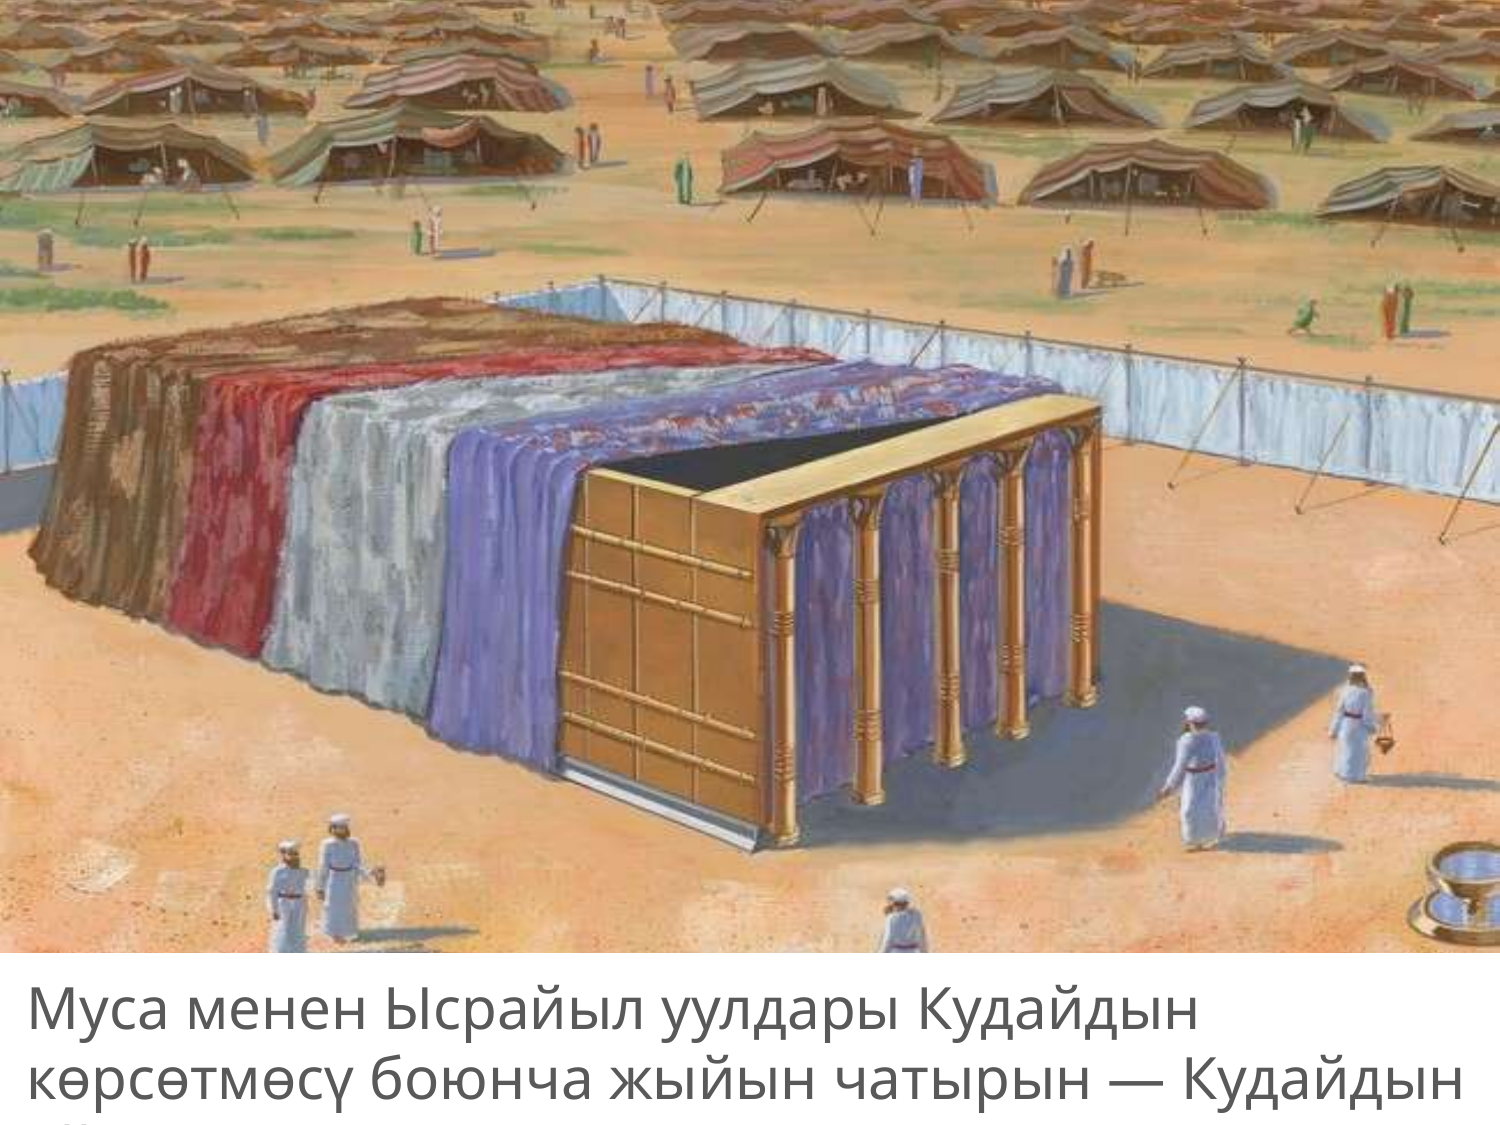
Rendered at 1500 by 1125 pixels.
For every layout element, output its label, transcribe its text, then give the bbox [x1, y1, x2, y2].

picture [0, 0, 1500, 953]
text_box Муса менен Ысрайыл уулдары Кудайдын көрсөтмөсү боюнча жыйын чатырын — Кудайдын үйүн жасашкан. [11, 964, 1498, 1125]
